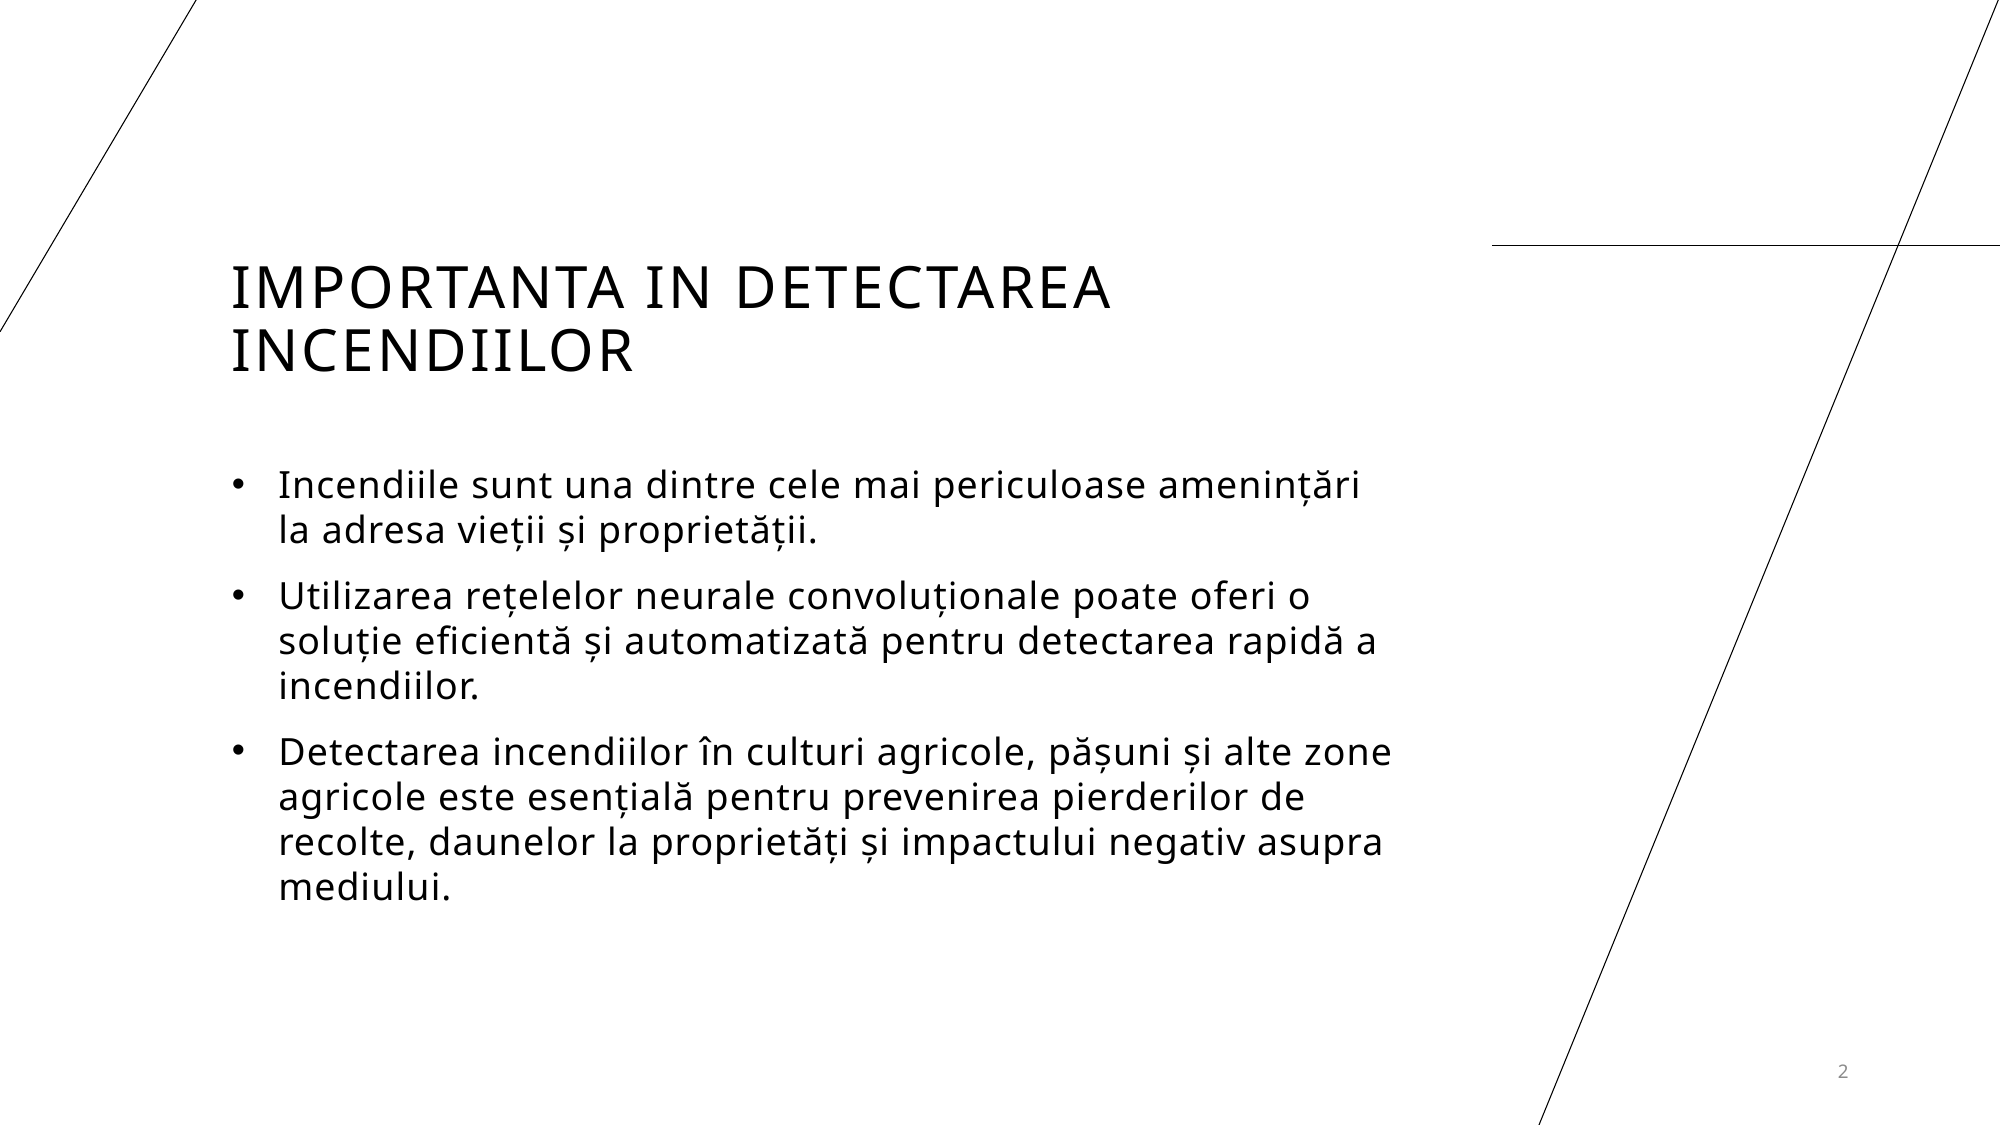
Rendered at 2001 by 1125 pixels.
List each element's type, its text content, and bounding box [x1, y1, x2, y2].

title IMPORTANTA IN DETECTAREA INCENDIILOR [216, 43, 1482, 392]
list Incendiile sunt una dintre cele mai periculoase amenințări la adresa vieții și proprietății. Utilizarea rețelelor neurale convoluționale poate oferi o soluție eficientă și automatizată pentru detectarea rapidă a incendiilor. Detectarea incendiilor în culturi agricole, pășuni și alte zone agricole este esențială pentru prevenirea pierderilor de recolte, daunelor la proprietăți și impactului negativ asupra mediului. [216, 453, 1413, 1013]
slide_number 2 [1701, 1042, 1864, 1103]
